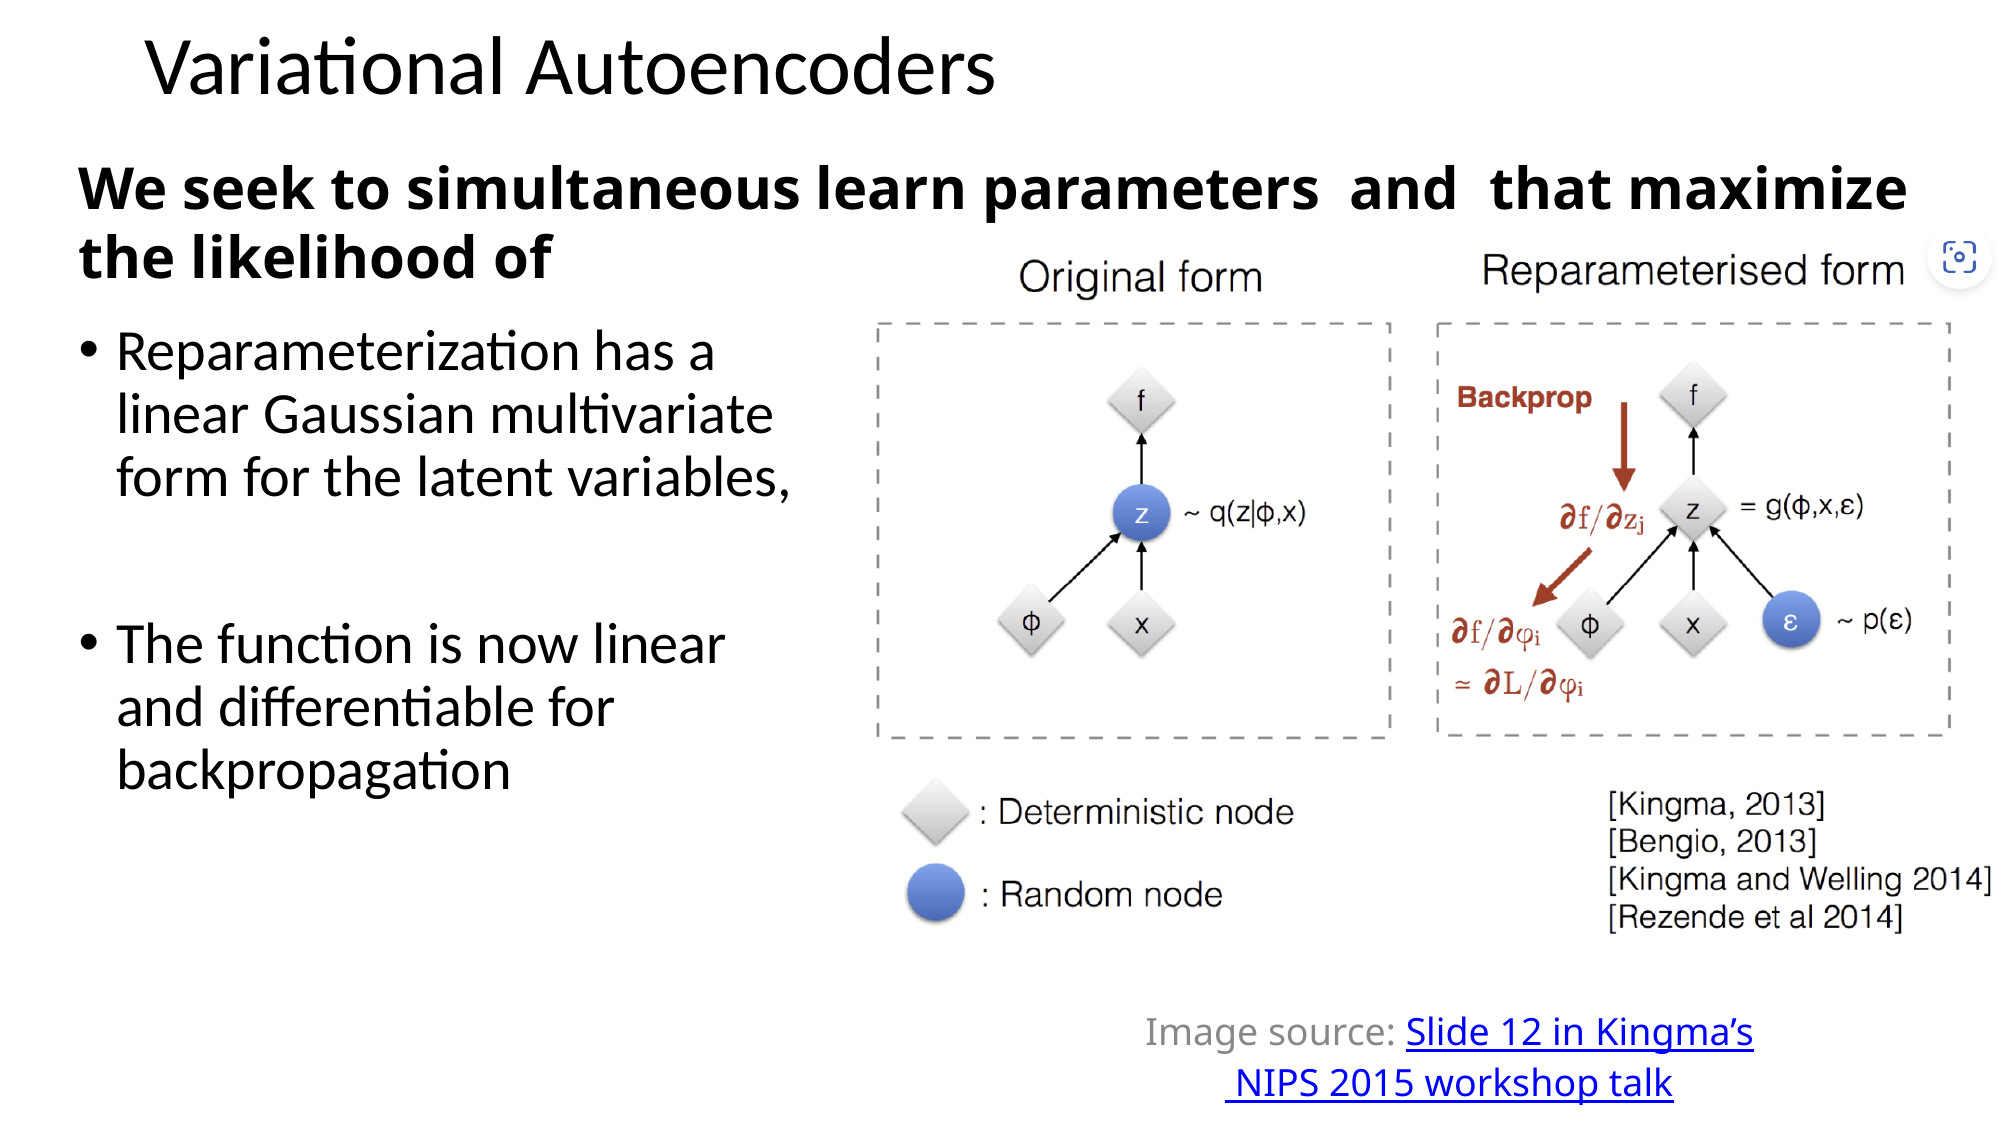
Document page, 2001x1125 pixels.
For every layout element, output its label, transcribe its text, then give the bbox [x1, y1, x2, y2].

picture [859, 229, 1998, 942]
title Variational Autoencoders [129, 22, 1855, 166]
text_box Image source: Slide 12 in Kingma’s NIPS 2015 workshop talk [916, 1000, 1983, 1118]
